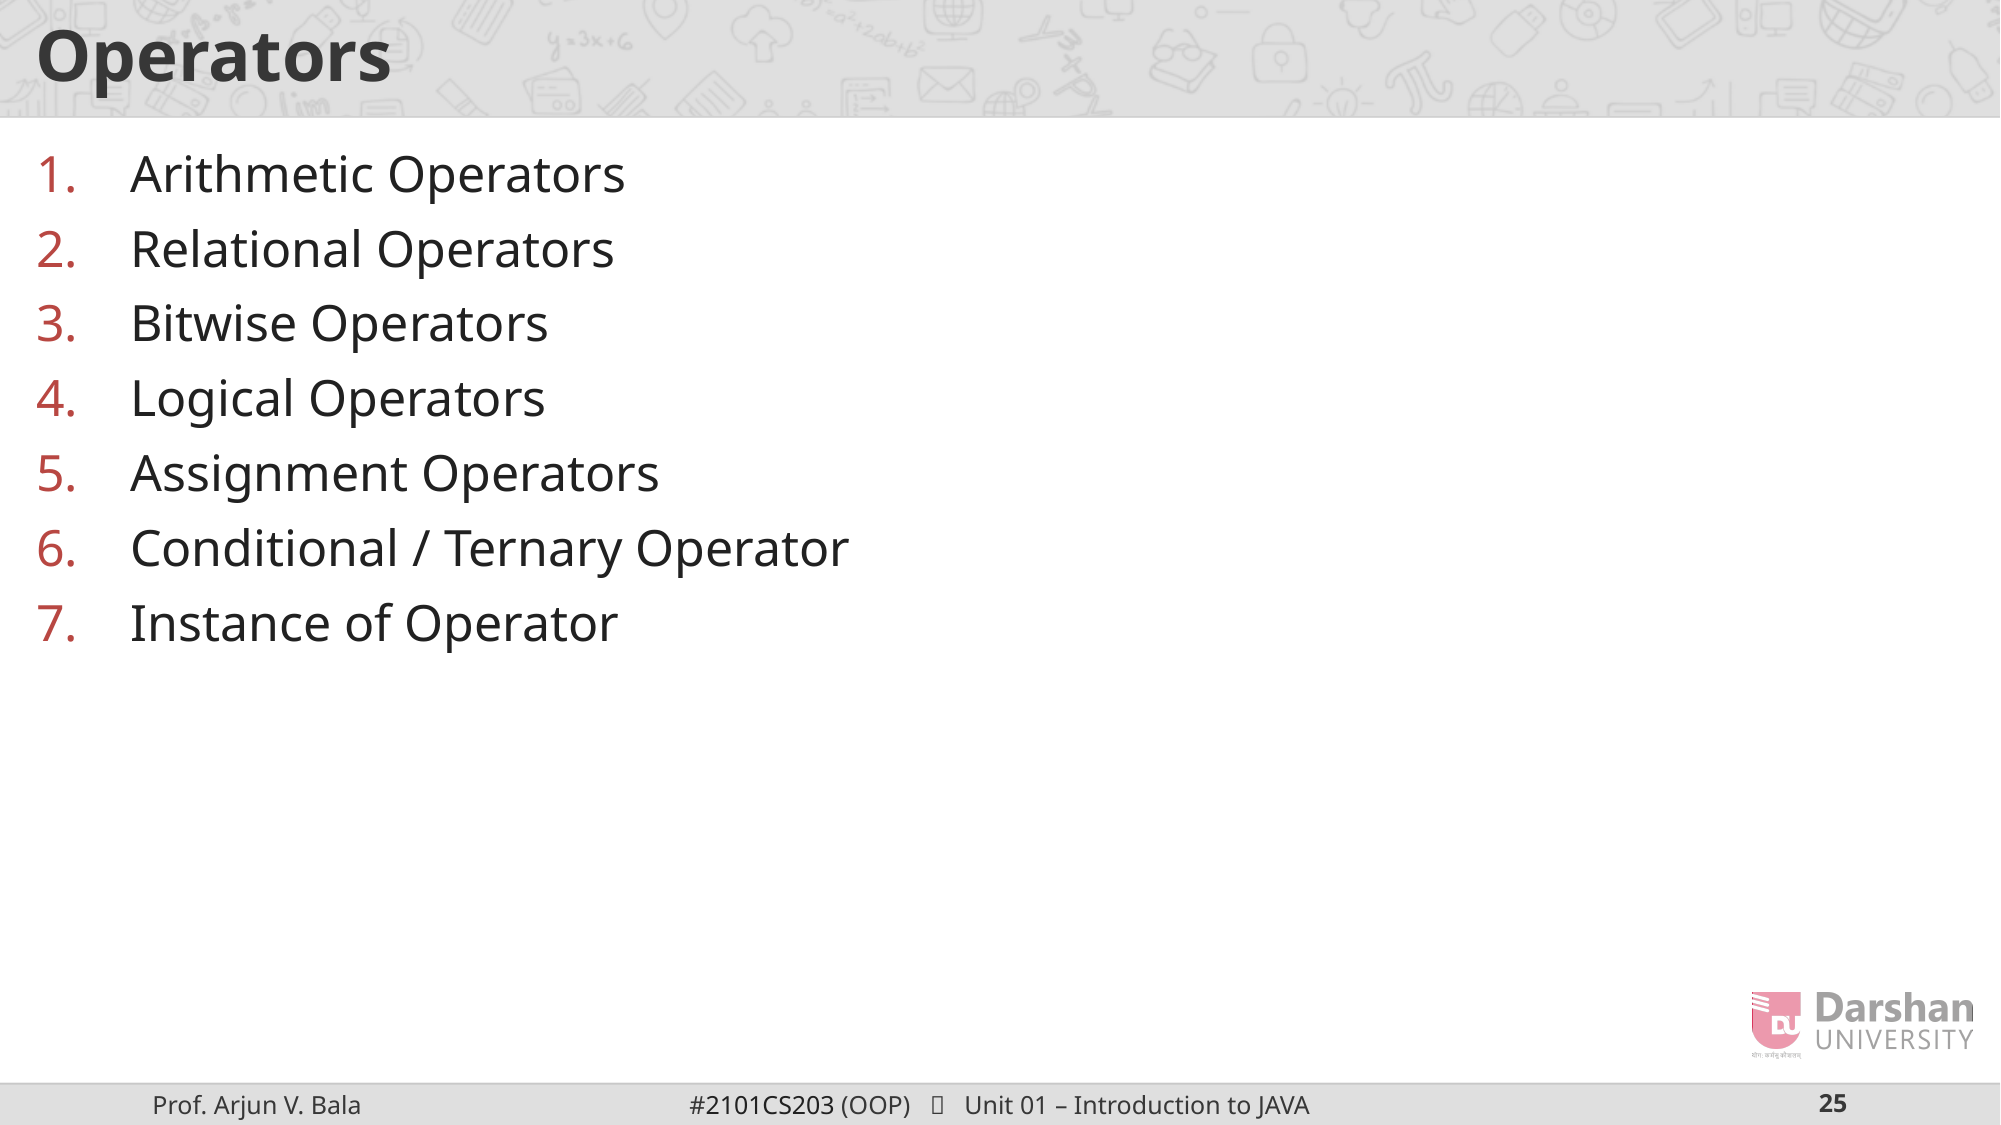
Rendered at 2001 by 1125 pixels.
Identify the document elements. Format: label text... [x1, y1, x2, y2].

list Arithmetic Operators Relational Operators Bitwise Operators Logical Operators Assignment Operators Conditional / Ternary Operator Instance of Operator [21, 141, 1979, 1059]
title Operators [0, 0, 2000, 117]
